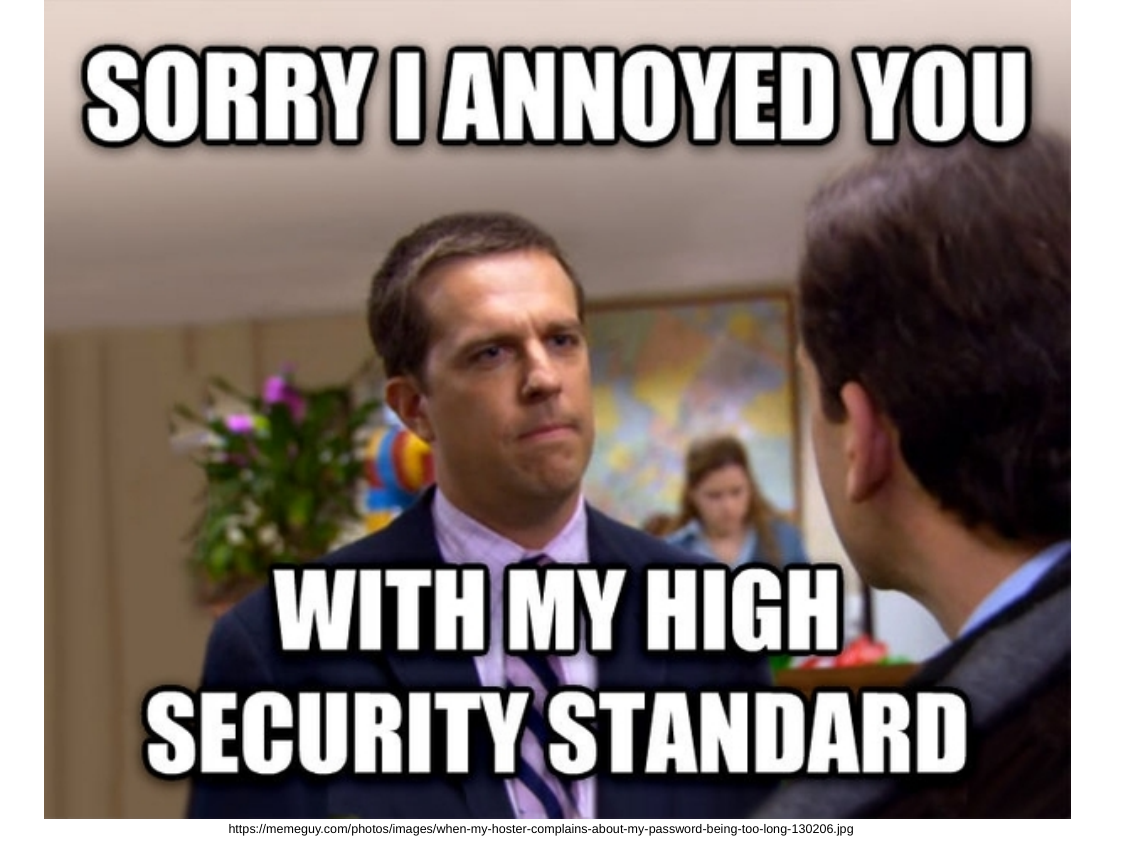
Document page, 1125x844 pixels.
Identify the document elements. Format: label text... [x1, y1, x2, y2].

text_box https://memeguy.com/photos/images/when-my-hoster-complains-about-my-password-being-too-long-130206.jpg [213, 827, 936, 843]
picture [44, 0, 1071, 819]
